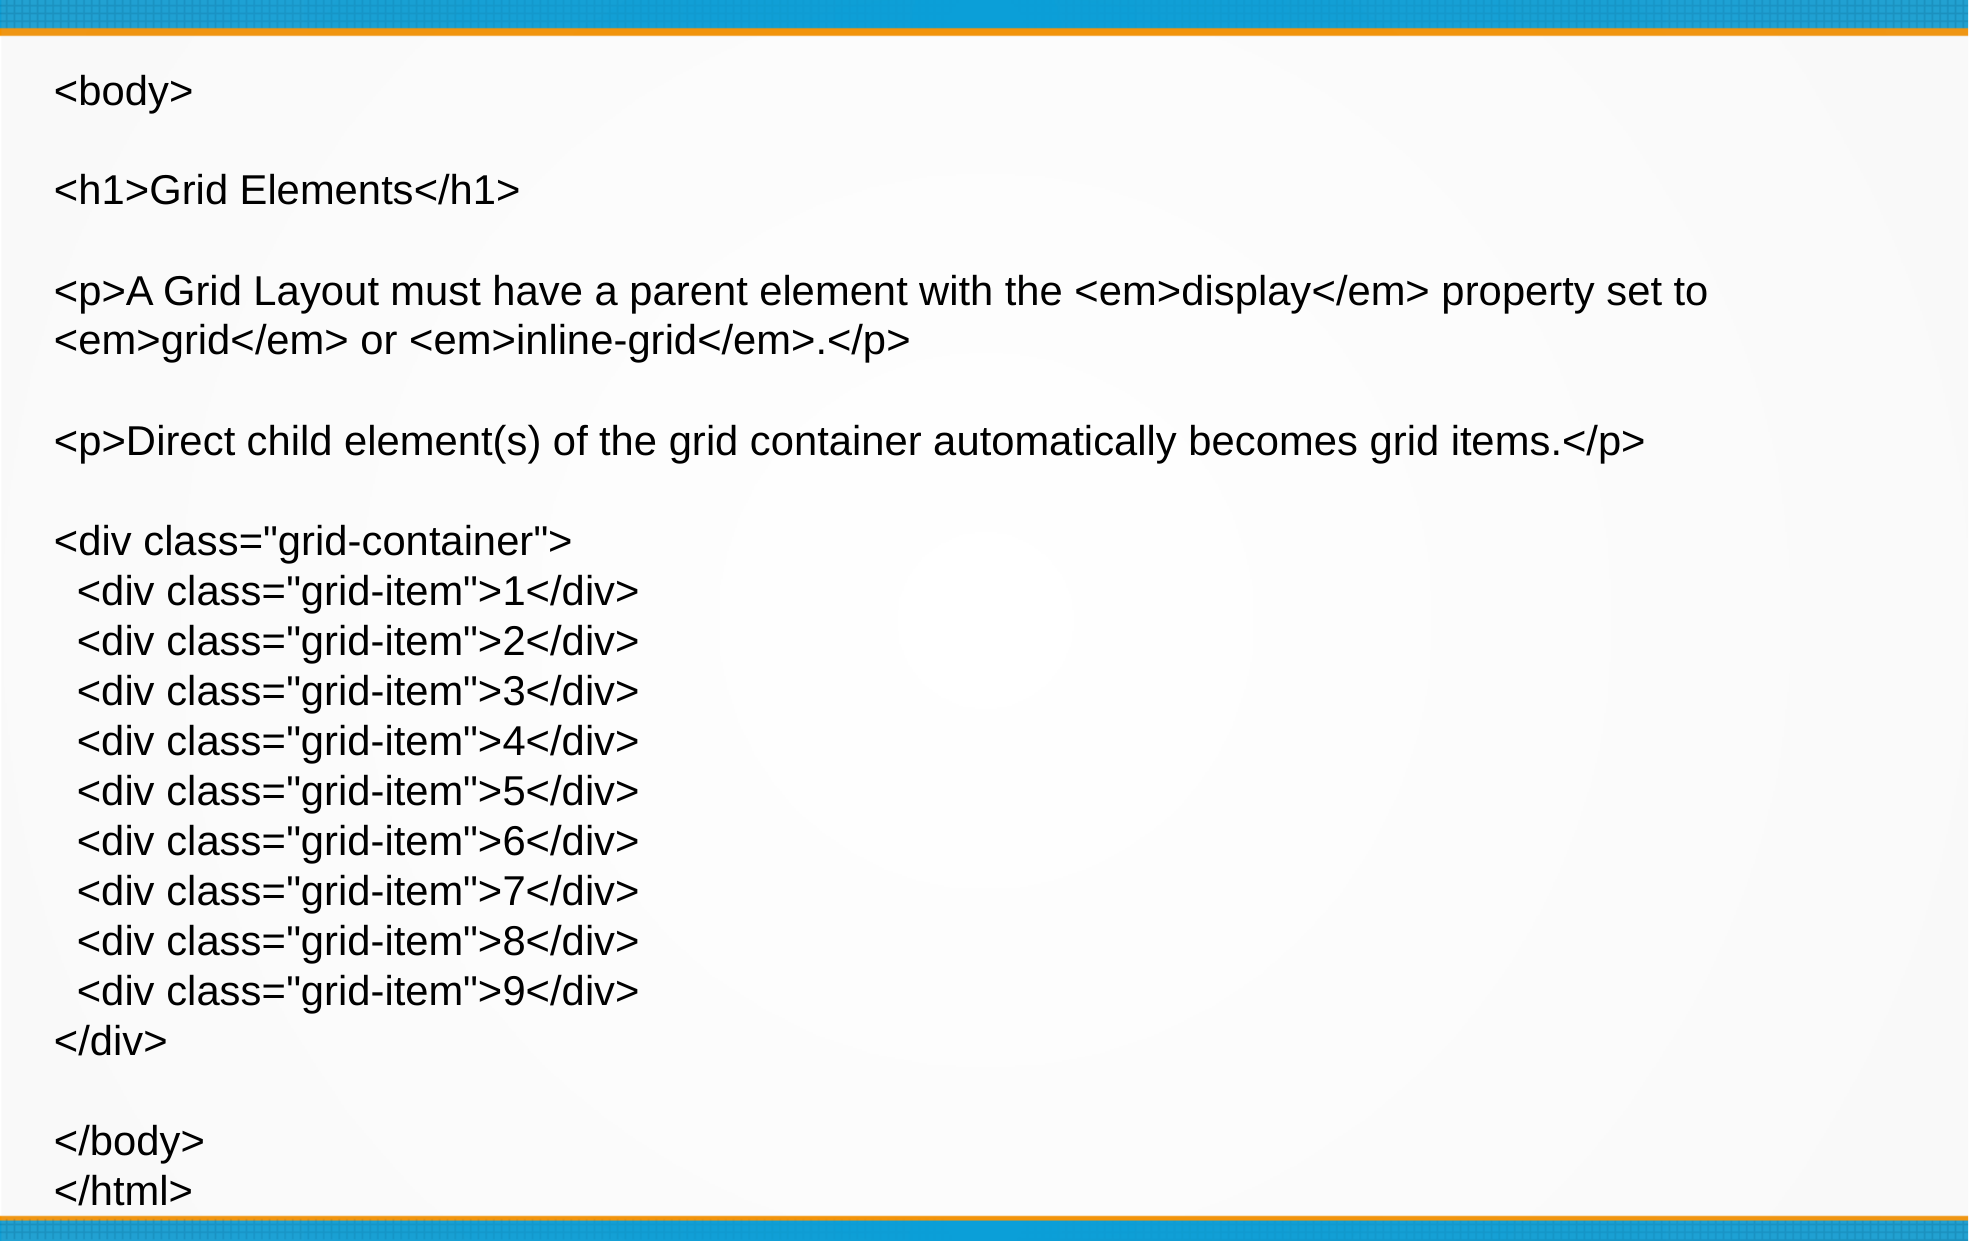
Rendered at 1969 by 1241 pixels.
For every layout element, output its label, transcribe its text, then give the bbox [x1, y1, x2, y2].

picture [0, 0, 1969, 1241]
text_box <body> <h1>Grid Elements</h1> <p>A Grid Layout must have a parent element with the <em>display</em> property set to <em>grid</em> or <em>inline-grid</em>.</p> <p>Direct child element(s) of the grid container automatically becomes grid items.</p> <div class="grid-container"> <div class="grid-item">1</div> <div class="grid-item">2</div> <div class="grid-item">3</div> <div class="grid-item">4</div> <div class="grid-item">5</div> <div class="grid-item">6</div> <div class="grid-item">7</div> <div class="grid-item">8</div> <div class="grid-item">9</div> </div> </body> </html> [39, 55, 1930, 1222]
